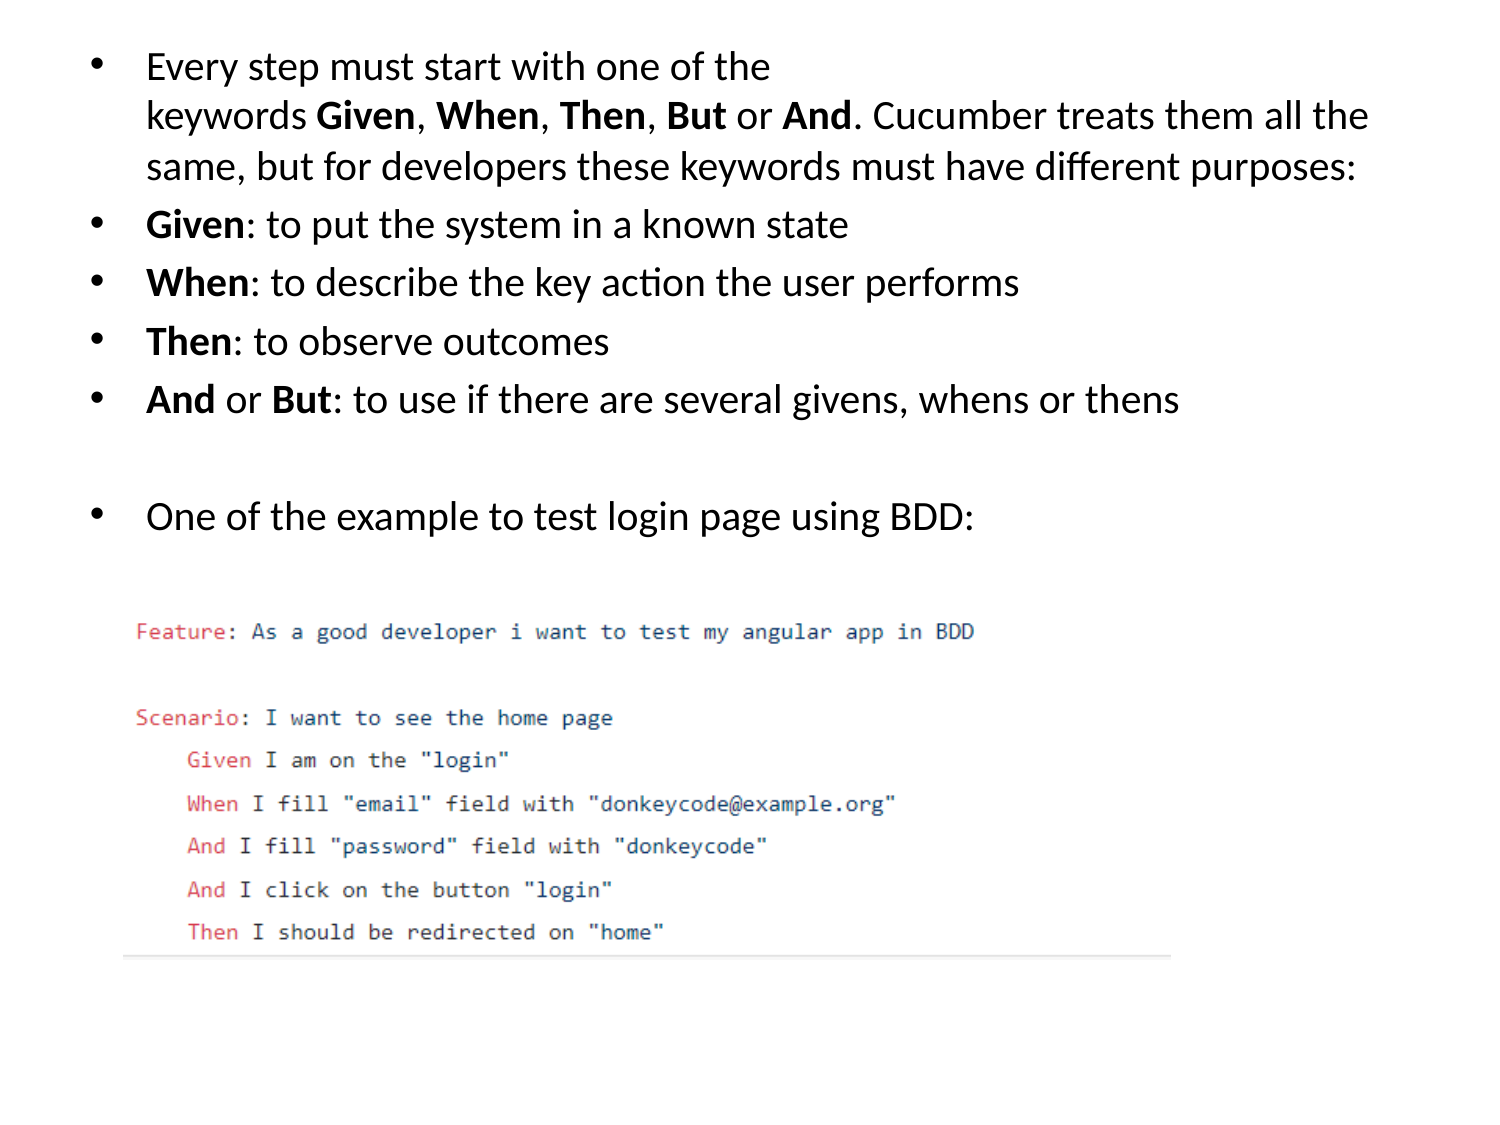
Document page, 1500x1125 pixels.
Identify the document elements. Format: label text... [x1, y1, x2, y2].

list Every step must start with one of the keywords Given, When, Then, But or And. Cucumber treats them all the same, but for developers these keywords must have different purposes: Given: to put the system in a known state When: to describe the key action the user performs Then: to observe outcomes And or But: to use if there are several givens, whens or thens One of the example to test login page using BDD: [75, 31, 1425, 1005]
picture [123, 597, 1171, 960]
